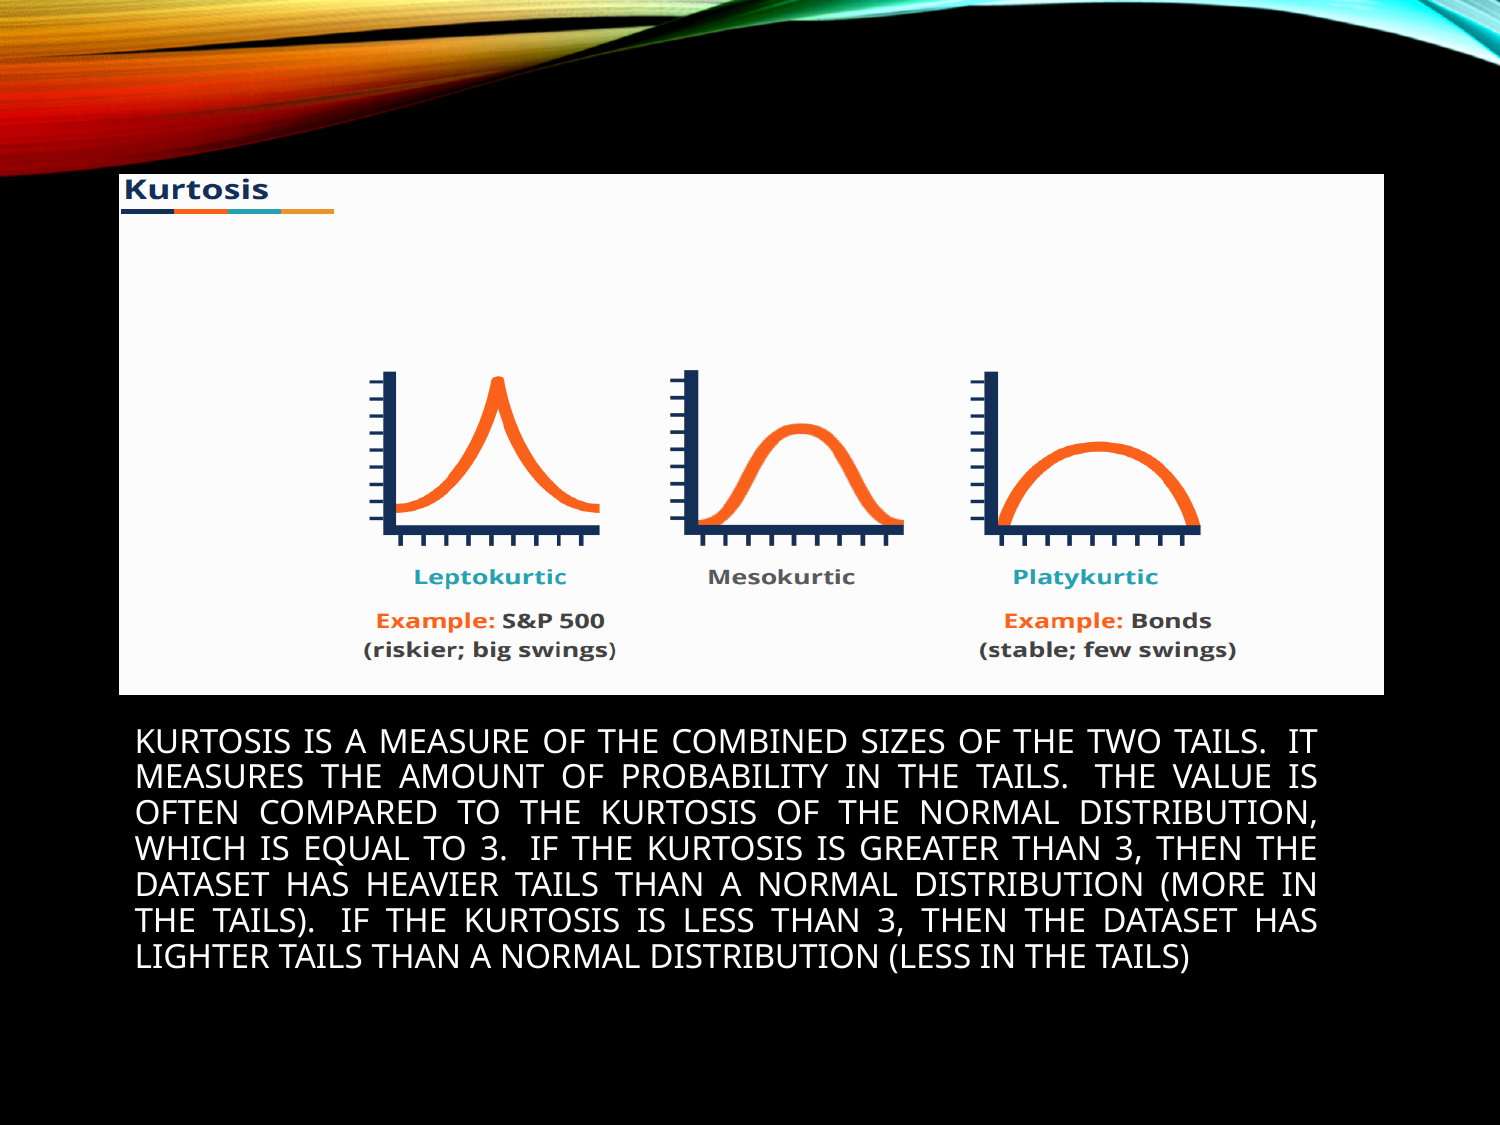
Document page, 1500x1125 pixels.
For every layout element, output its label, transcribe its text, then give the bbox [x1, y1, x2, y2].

picture [0, 0, 1500, 178]
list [119, 174, 1384, 696]
title Kurtosis is a measure of the combined sizes of the two tails. It measures the amount of probability in the tails. The value is often compared to the kurtosis of the normal distribution, which is equal to 3. If the kurtosis is greater than 3, then the dataset has heavier tails than a normal distribution (more in the tails). If the kurtosis is less than 3, then the dataset has lighter tails than a normal distribution (less in the tails) [119, 696, 1335, 1030]
